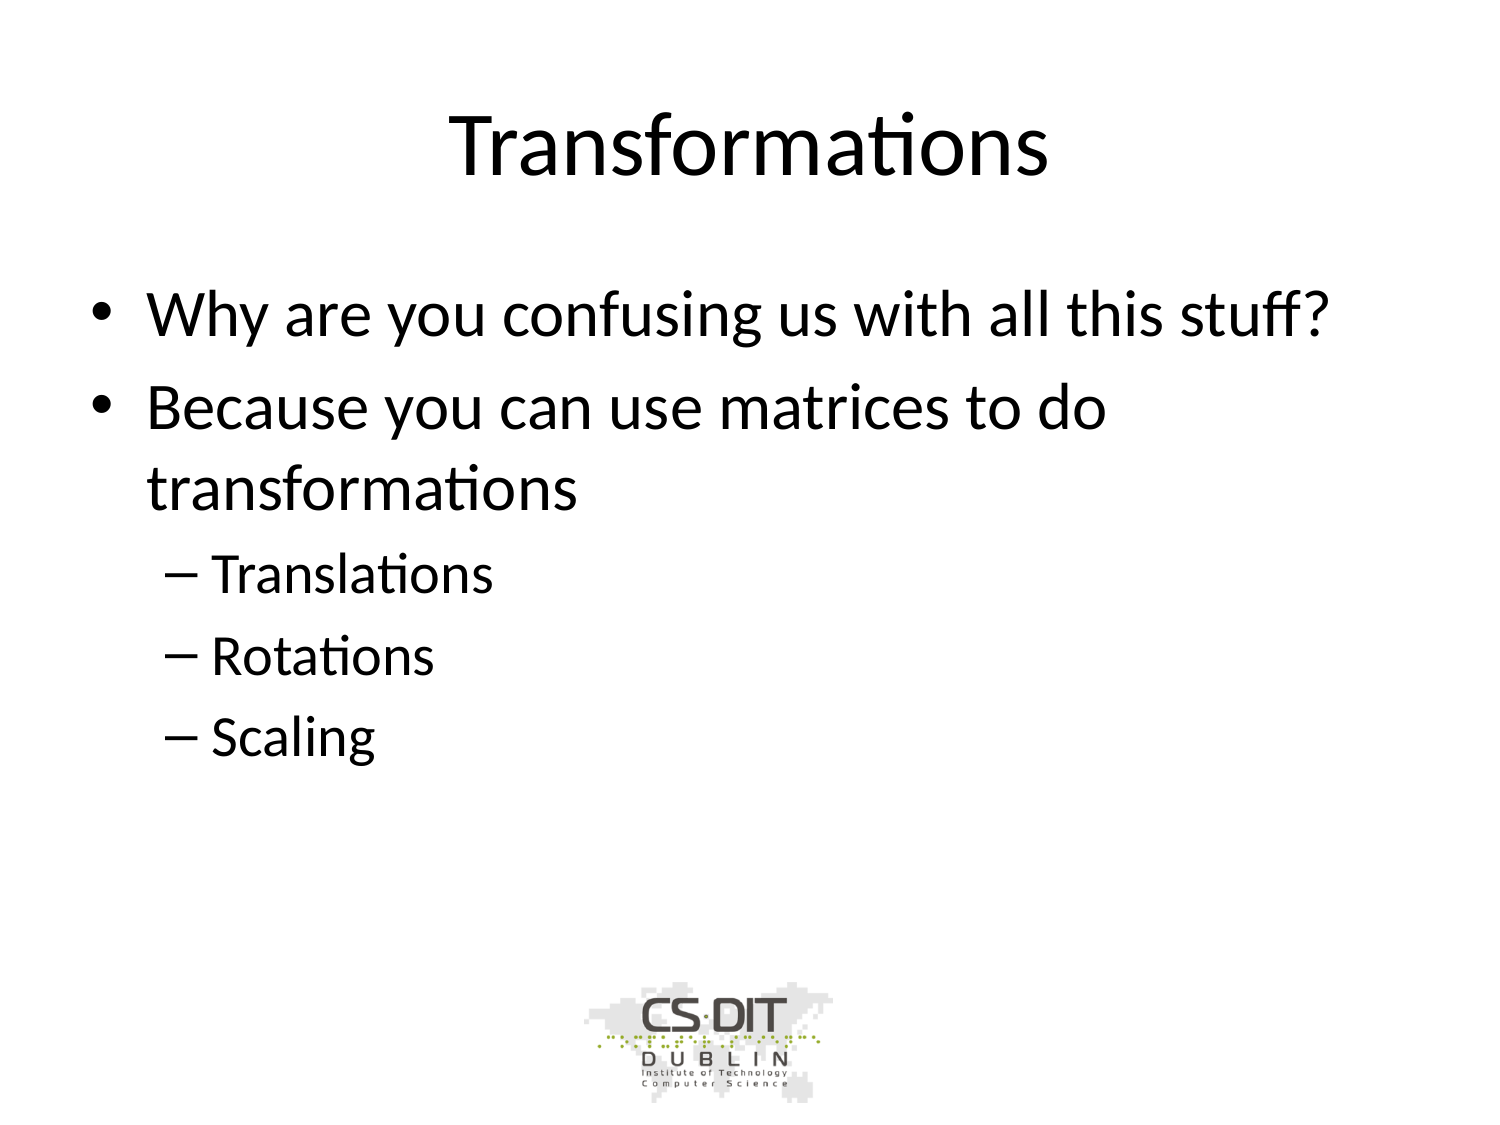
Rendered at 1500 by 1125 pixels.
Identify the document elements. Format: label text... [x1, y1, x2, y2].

list Why are you confusing us with all this stuff? Because you can use matrices to do transformations Translations Rotations Scaling [75, 262, 1425, 1005]
picture [584, 1005, 833, 1103]
title Transformations [75, 45, 1425, 233]
